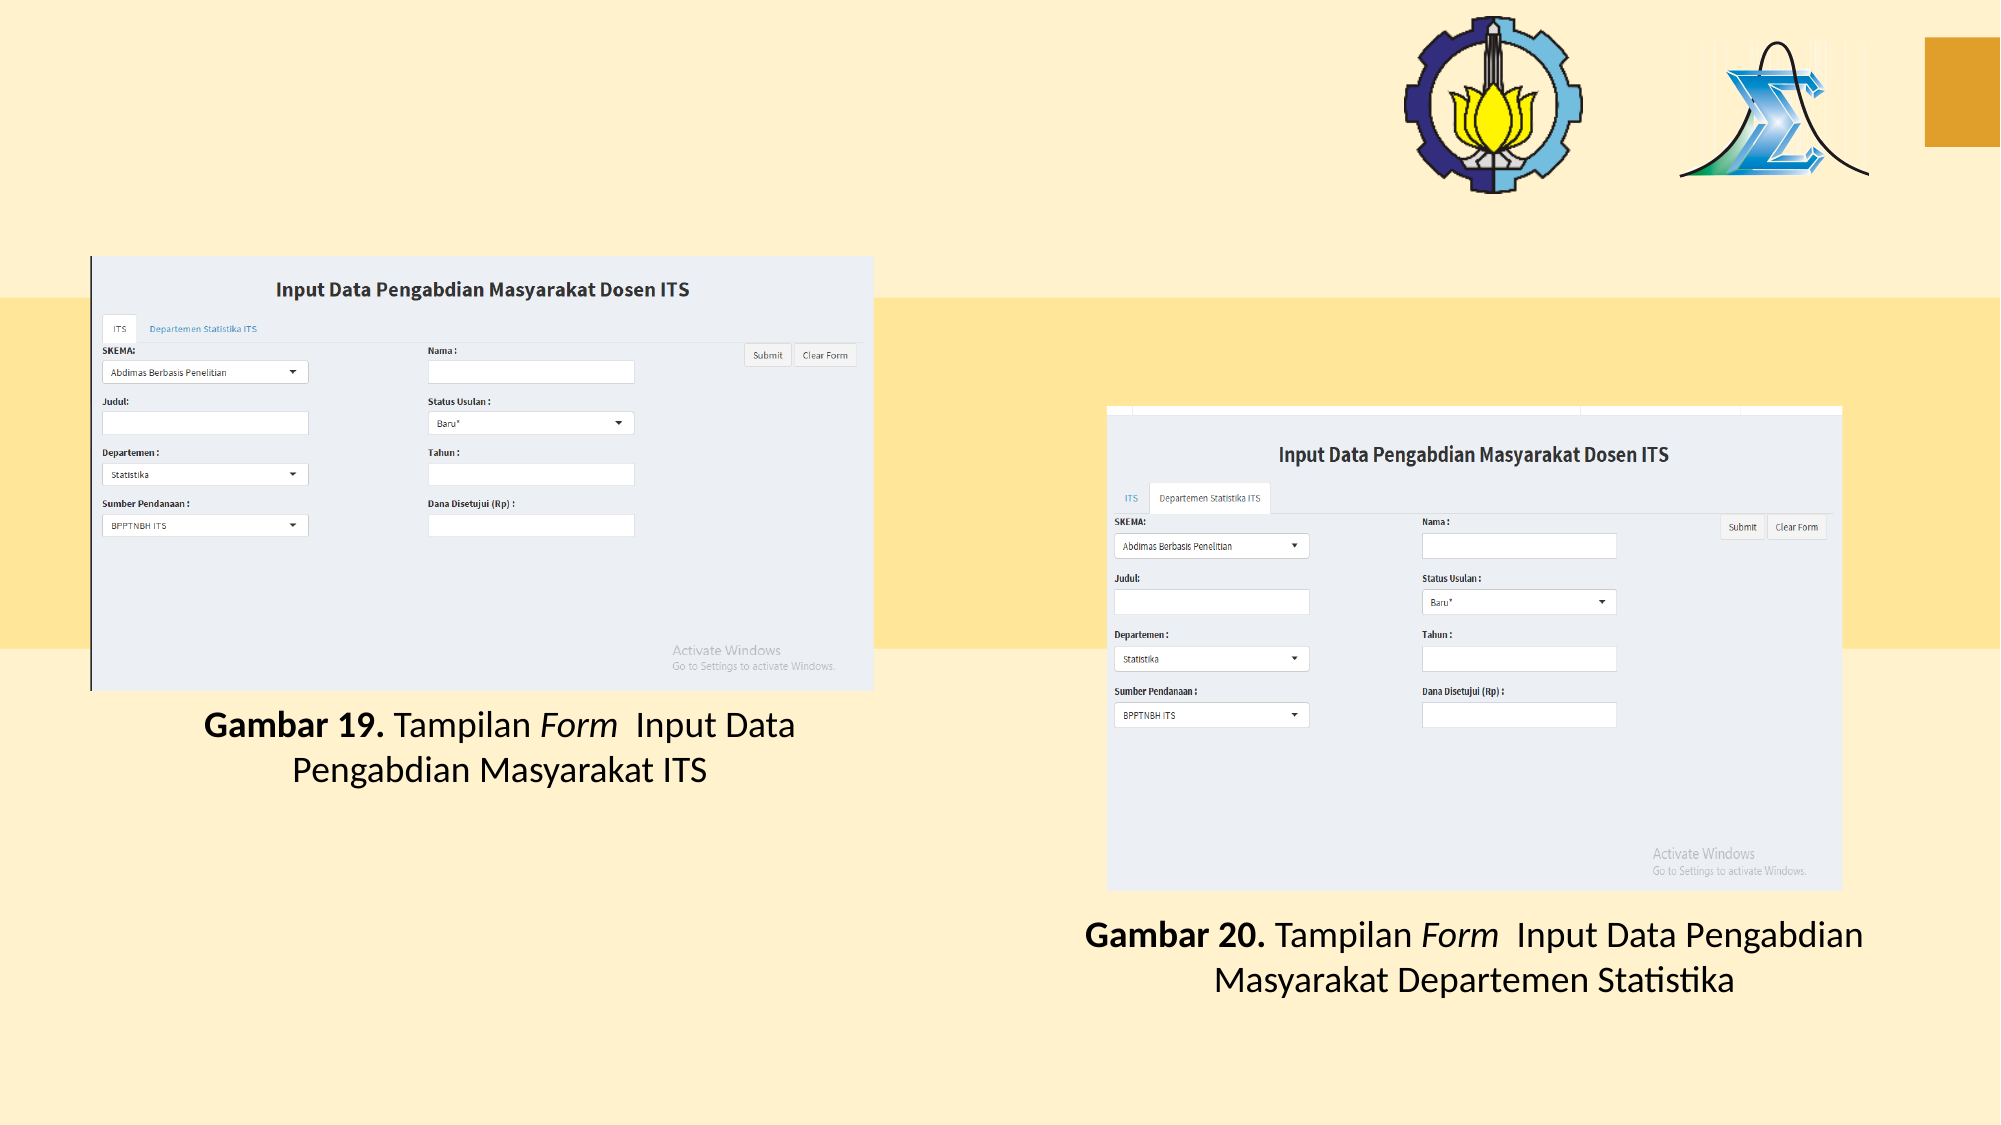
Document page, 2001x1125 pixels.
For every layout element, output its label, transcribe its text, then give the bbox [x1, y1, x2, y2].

picture [1679, 41, 1869, 178]
picture [1404, 16, 1583, 195]
picture [1106, 406, 1843, 891]
text_box [874, 297, 2000, 650]
text_box Gambar 19. Tampilan Form Input Data Pengabdian Masyarakat ITS [0, 692, 1000, 798]
picture [90, 256, 874, 691]
text_box [0, 297, 90, 650]
text_box Gambar 20. Tampilan Form Input Data Pengabdian Masyarakat Departemen Statistika [974, 902, 1975, 1008]
